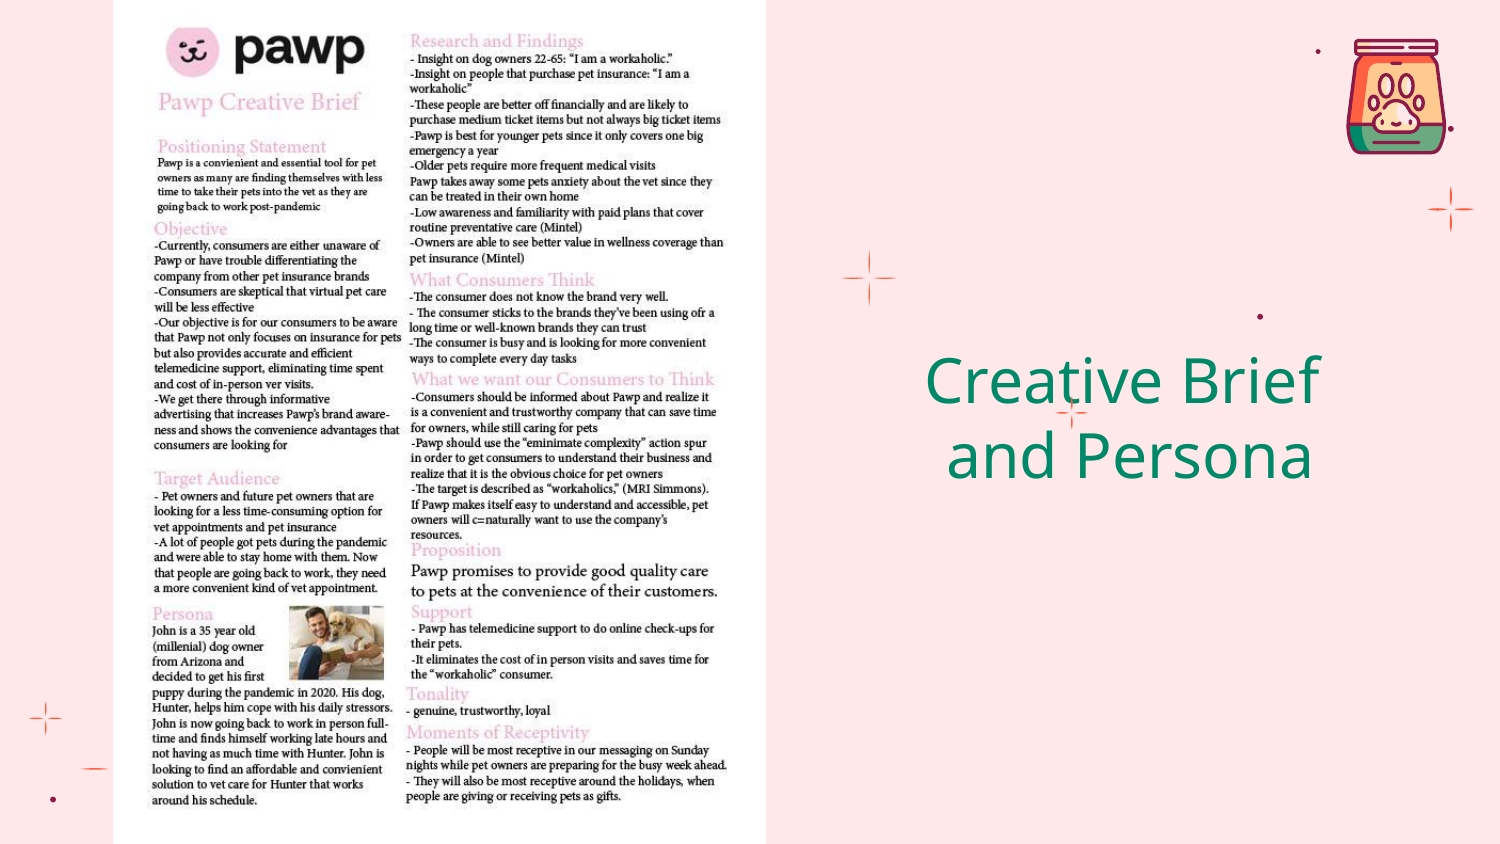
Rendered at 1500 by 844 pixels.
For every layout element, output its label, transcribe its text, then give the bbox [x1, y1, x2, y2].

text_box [840, 249, 898, 307]
title Creative Brief and Persona [790, 325, 1471, 518]
picture [112, 0, 766, 844]
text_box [1054, 395, 1089, 430]
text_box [1345, 38, 1447, 155]
text_box [1257, 313, 1264, 320]
